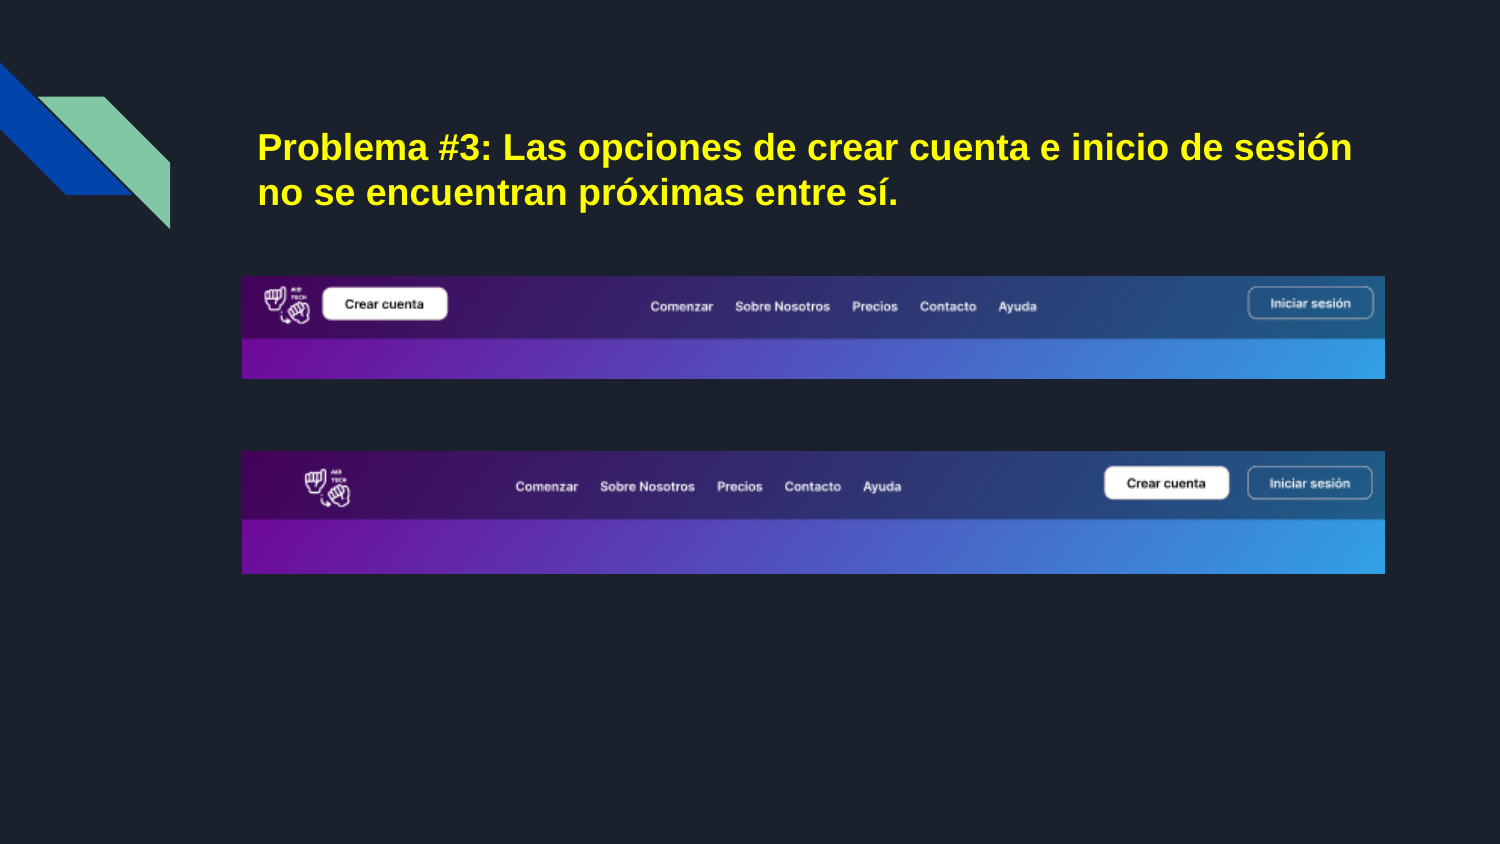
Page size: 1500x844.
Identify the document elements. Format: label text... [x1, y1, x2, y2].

picture [242, 450, 1385, 574]
picture [242, 275, 1385, 380]
title Problema #3: Las opciones de crear cuenta e inicio de sesión no se encuentran próximas entre sí. [242, 108, 1385, 255]
